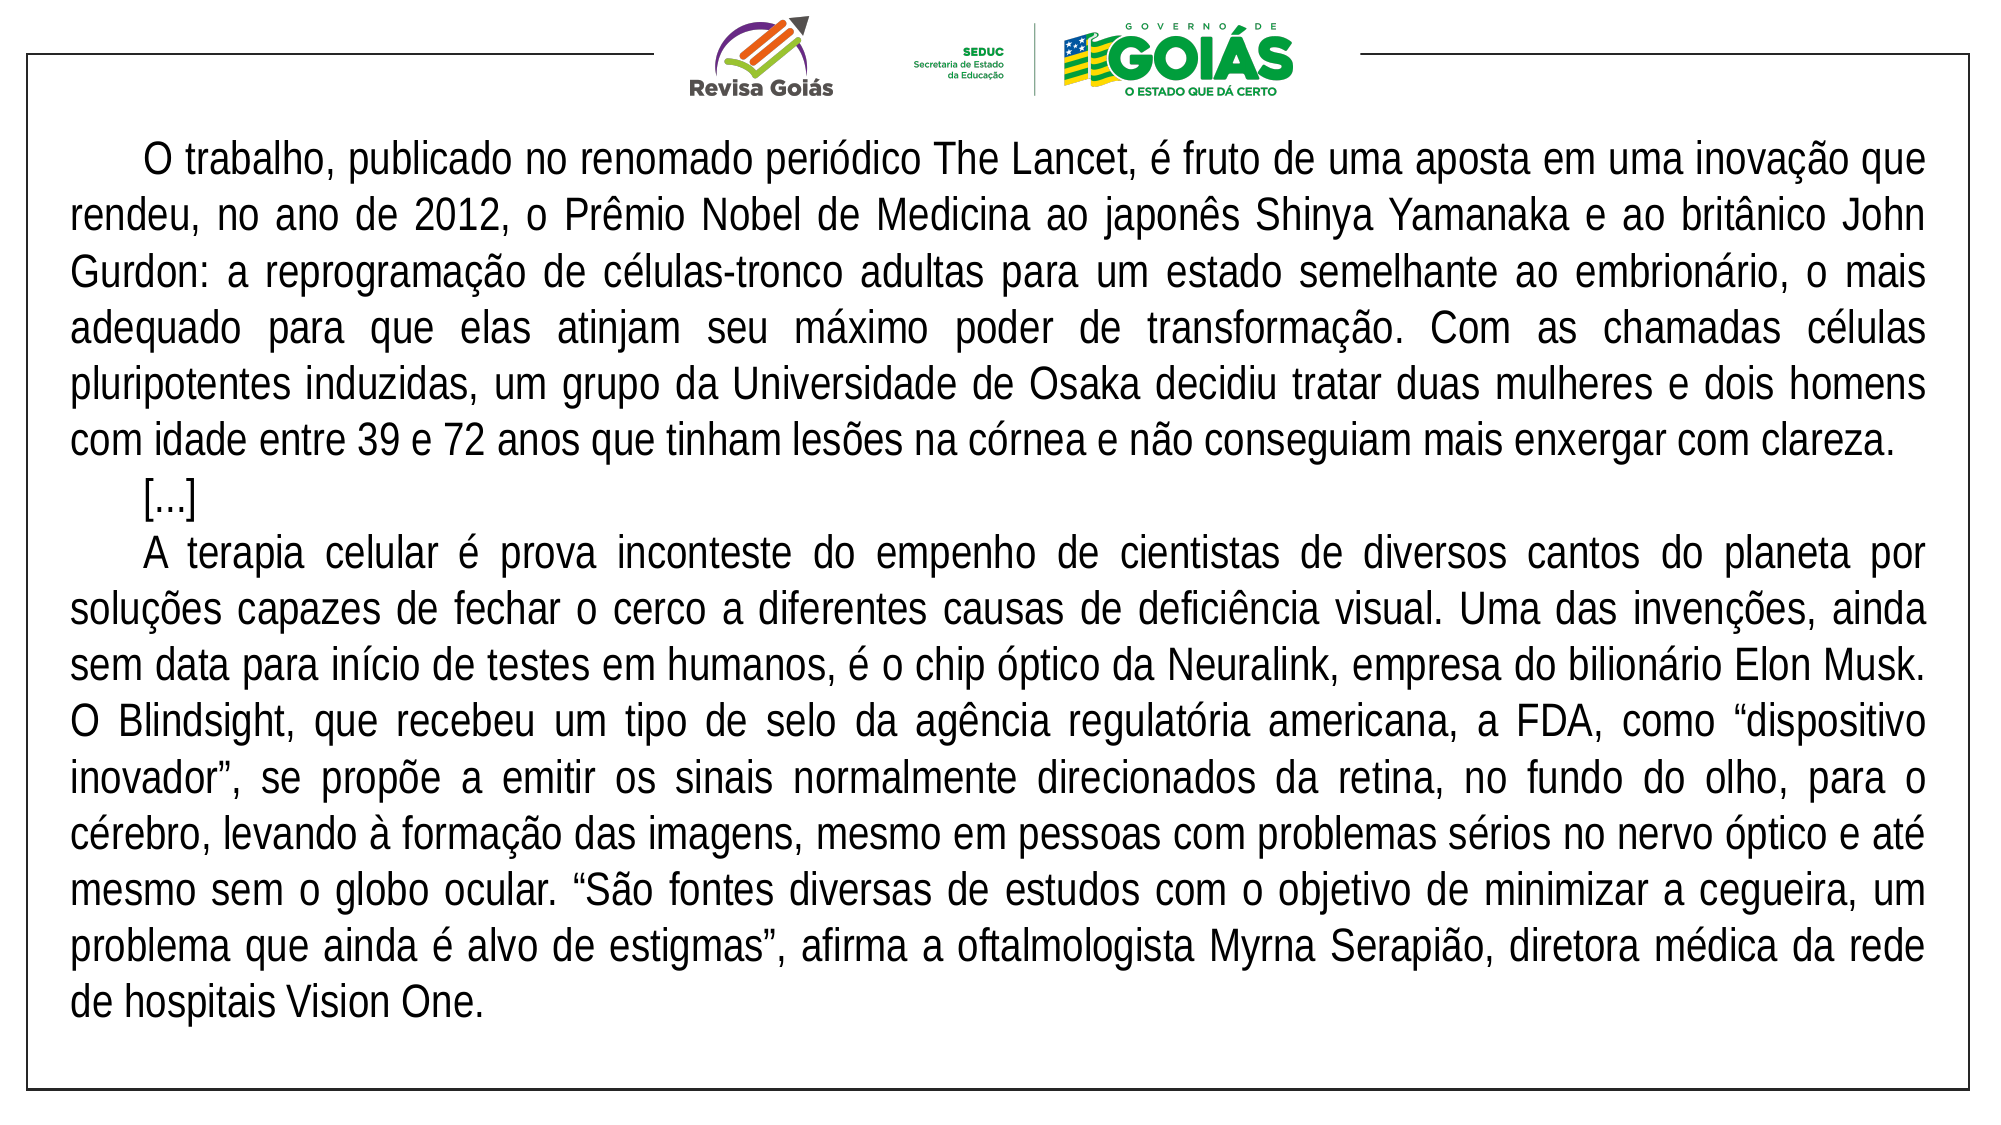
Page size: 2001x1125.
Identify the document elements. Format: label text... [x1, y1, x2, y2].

picture [914, 23, 1293, 96]
picture [690, 16, 833, 96]
text_box O trabalho, publicado no renomado periódico The Lancet, é fruto de uma aposta em uma inovação que rendeu, no ano de 2012, o Prêmio Nobel de Medicina ao japonês Shinya Yamanaka e ao britânico John Gurdon: a reprogramação de células-tronco adultas para um estado semelhante ao embrionário, o mais adequado para que elas atinjam seu máximo poder de transformação. Com as chamadas células pluripotentes induzidas, um grupo da Universidade de Osaka decidiu tratar duas mulheres e dois homens com idade entre 39 e 72 anos que tinham lesões na córnea e não conseguiam mais enxergar com clareza. [...] A terapia celular é prova inconteste do empenho de cientistas de diversos cantos do planeta por soluções capazes de fechar o cerco a diferentes causas de deficiência visual. Uma das invenções, ainda sem data para início de testes em humanos, é o chip óptico da Neuralink, empresa do bilionário Elon Musk. O Blindsight, que recebeu um tipo de selo da agência regulatória americana, a FDA, como “dispositivo inovador”, se propõe a emitir os sinais normalmente direcionados da retina, no fundo do olho, para o cérebro, levando à formação das imagens, mesmo em pessoas com problemas sérios no nervo óptico e até mesmo sem o globo ocular. “São fontes diversas de estudos com o objetivo de minimizar a cegueira, um problema que ainda é alvo de estigmas”, afirma a oftalmologista Myrna Serapião, diretora médica da rede de hospitais Vision One. [55, 120, 1944, 1035]
